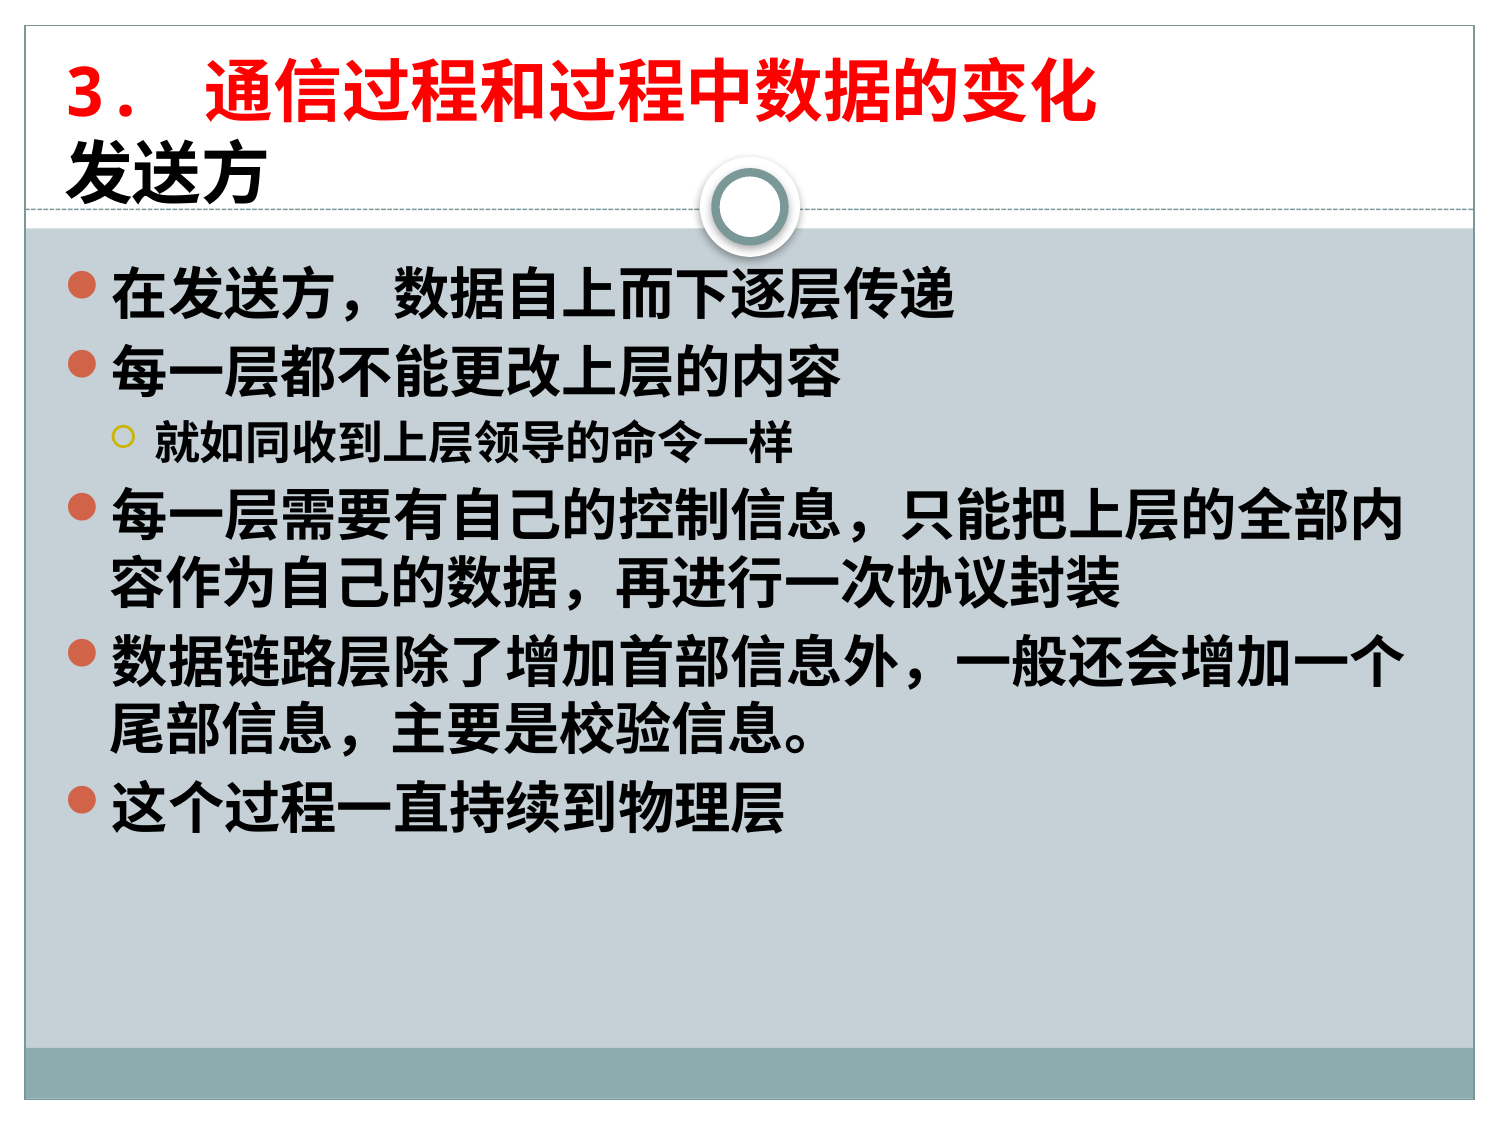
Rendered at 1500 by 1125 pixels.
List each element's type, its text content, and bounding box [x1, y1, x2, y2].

title 3. 通信过程和过程中数据的变化 发送方 [49, 37, 1450, 220]
list 在发送方，数据自上而下逐层传递 每一层都不能更改上层的内容 就如同收到上层领导的命令一样 每一层需要有自己的控制信息，只能把上层的全部内容作为自己的数据，再进行一次协议封装 数据链路层除了增加首部信息外，一般还会增加一个尾部信息，主要是校验信息。 这个过程一直持续到物理层 [49, 250, 1445, 1001]
